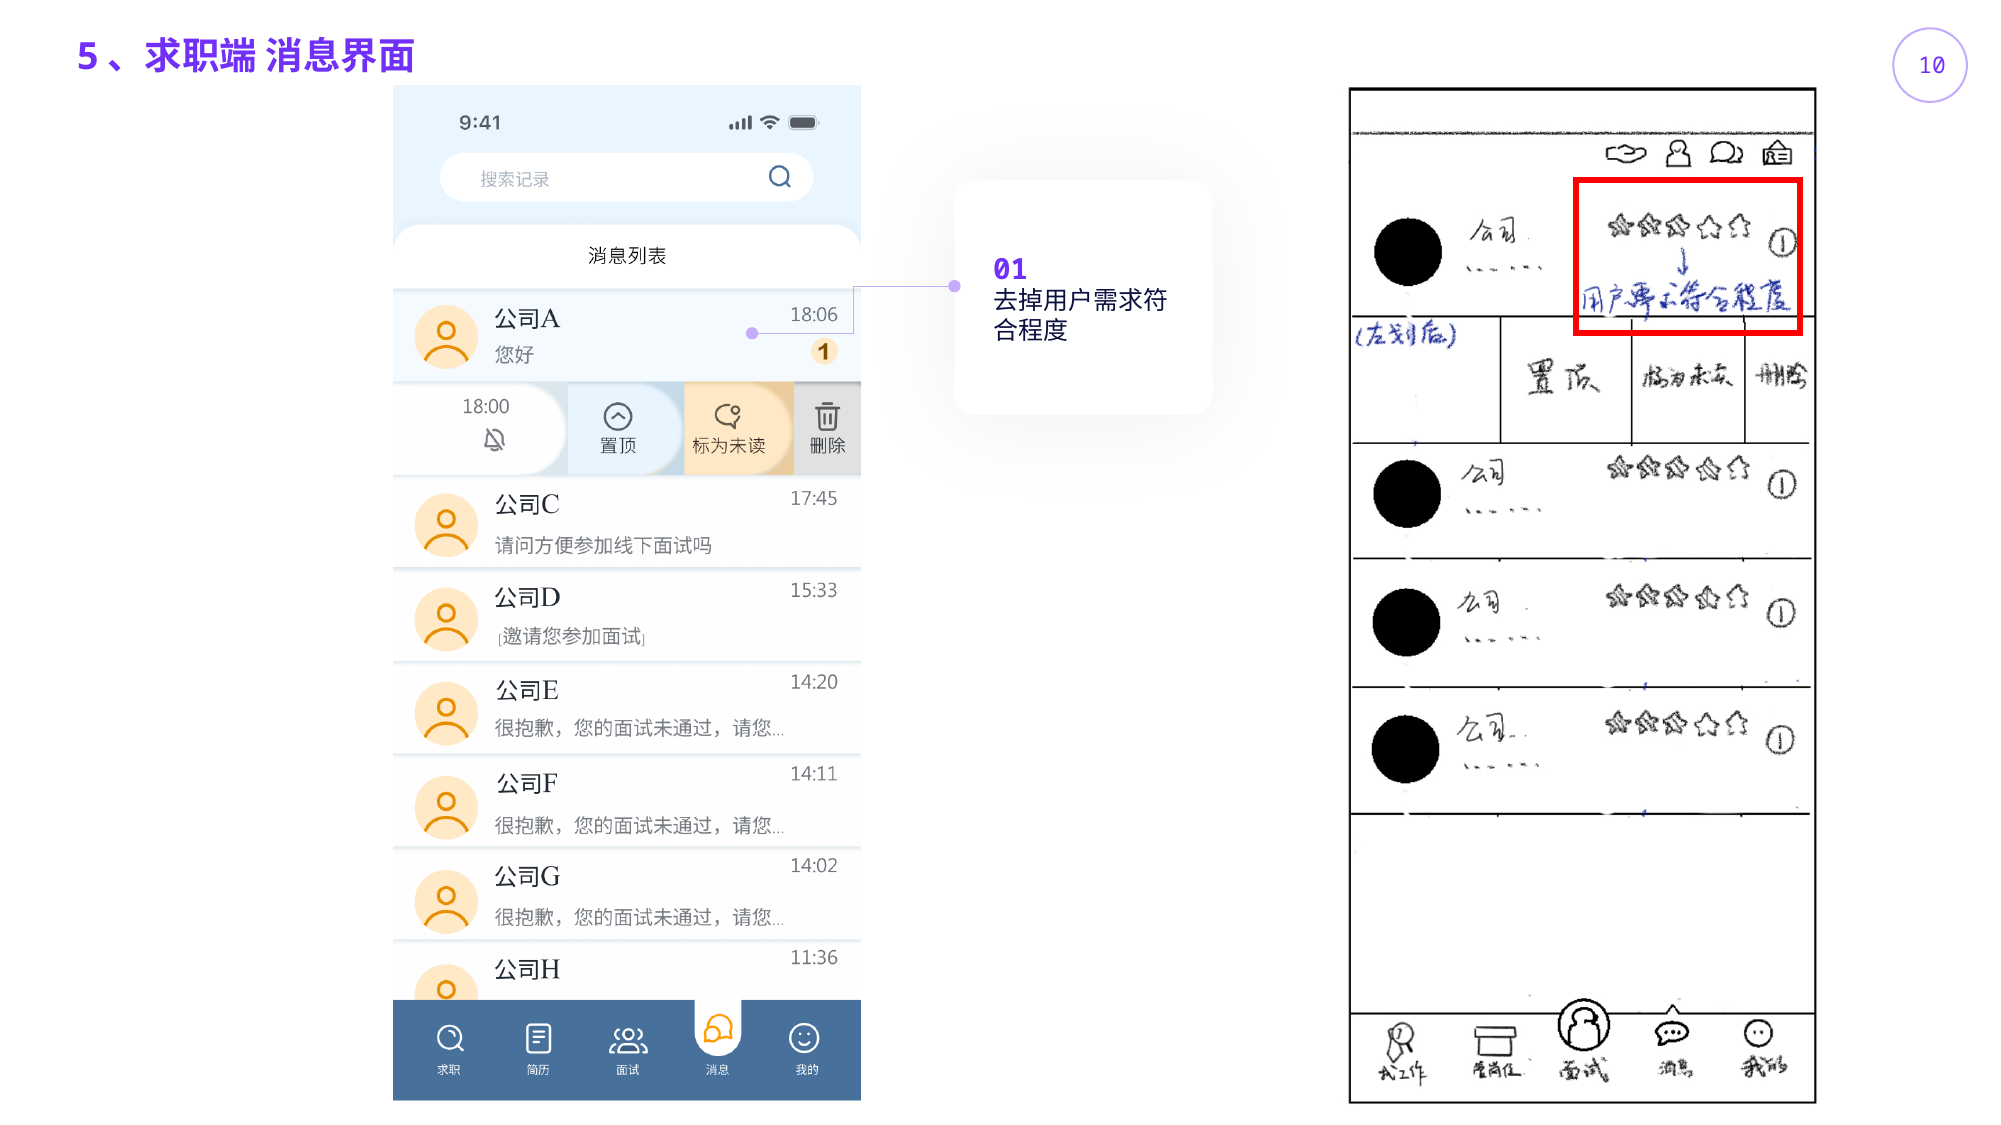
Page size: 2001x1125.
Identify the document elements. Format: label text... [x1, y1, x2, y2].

text_box 5、求职端 消息界面 [62, 24, 496, 85]
picture [1343, 80, 1817, 1107]
text_box 01 去掉用户需求符合程度 [953, 178, 1214, 417]
picture [371, 32, 911, 1101]
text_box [751, 286, 955, 334]
